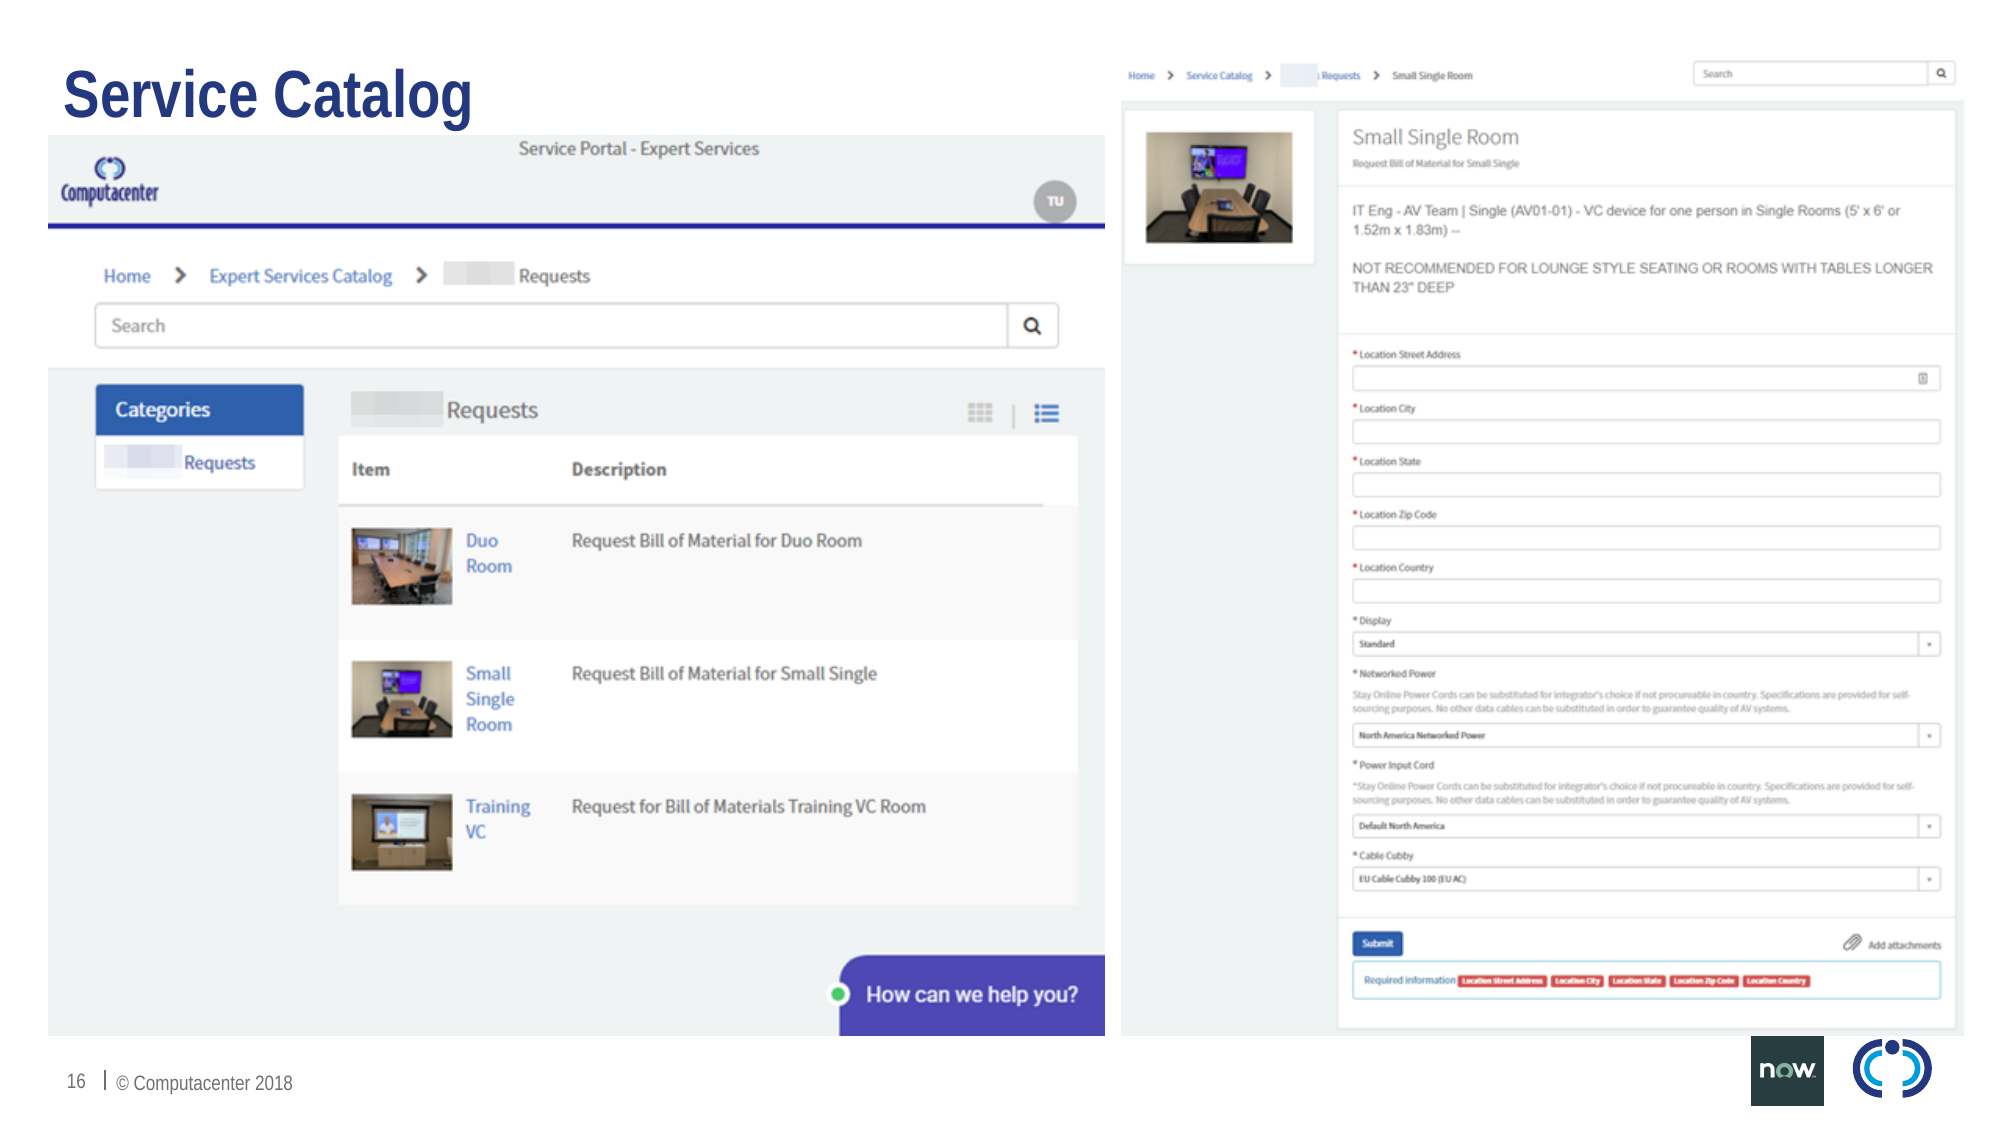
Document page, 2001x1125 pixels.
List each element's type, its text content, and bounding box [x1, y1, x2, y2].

slide_number 16 [66, 1059, 103, 1096]
footer © Computacenter 2018 [116, 1061, 908, 1097]
picture [48, 135, 1105, 1036]
title Service Catalog [48, 59, 1121, 132]
picture [1121, 53, 1964, 1106]
